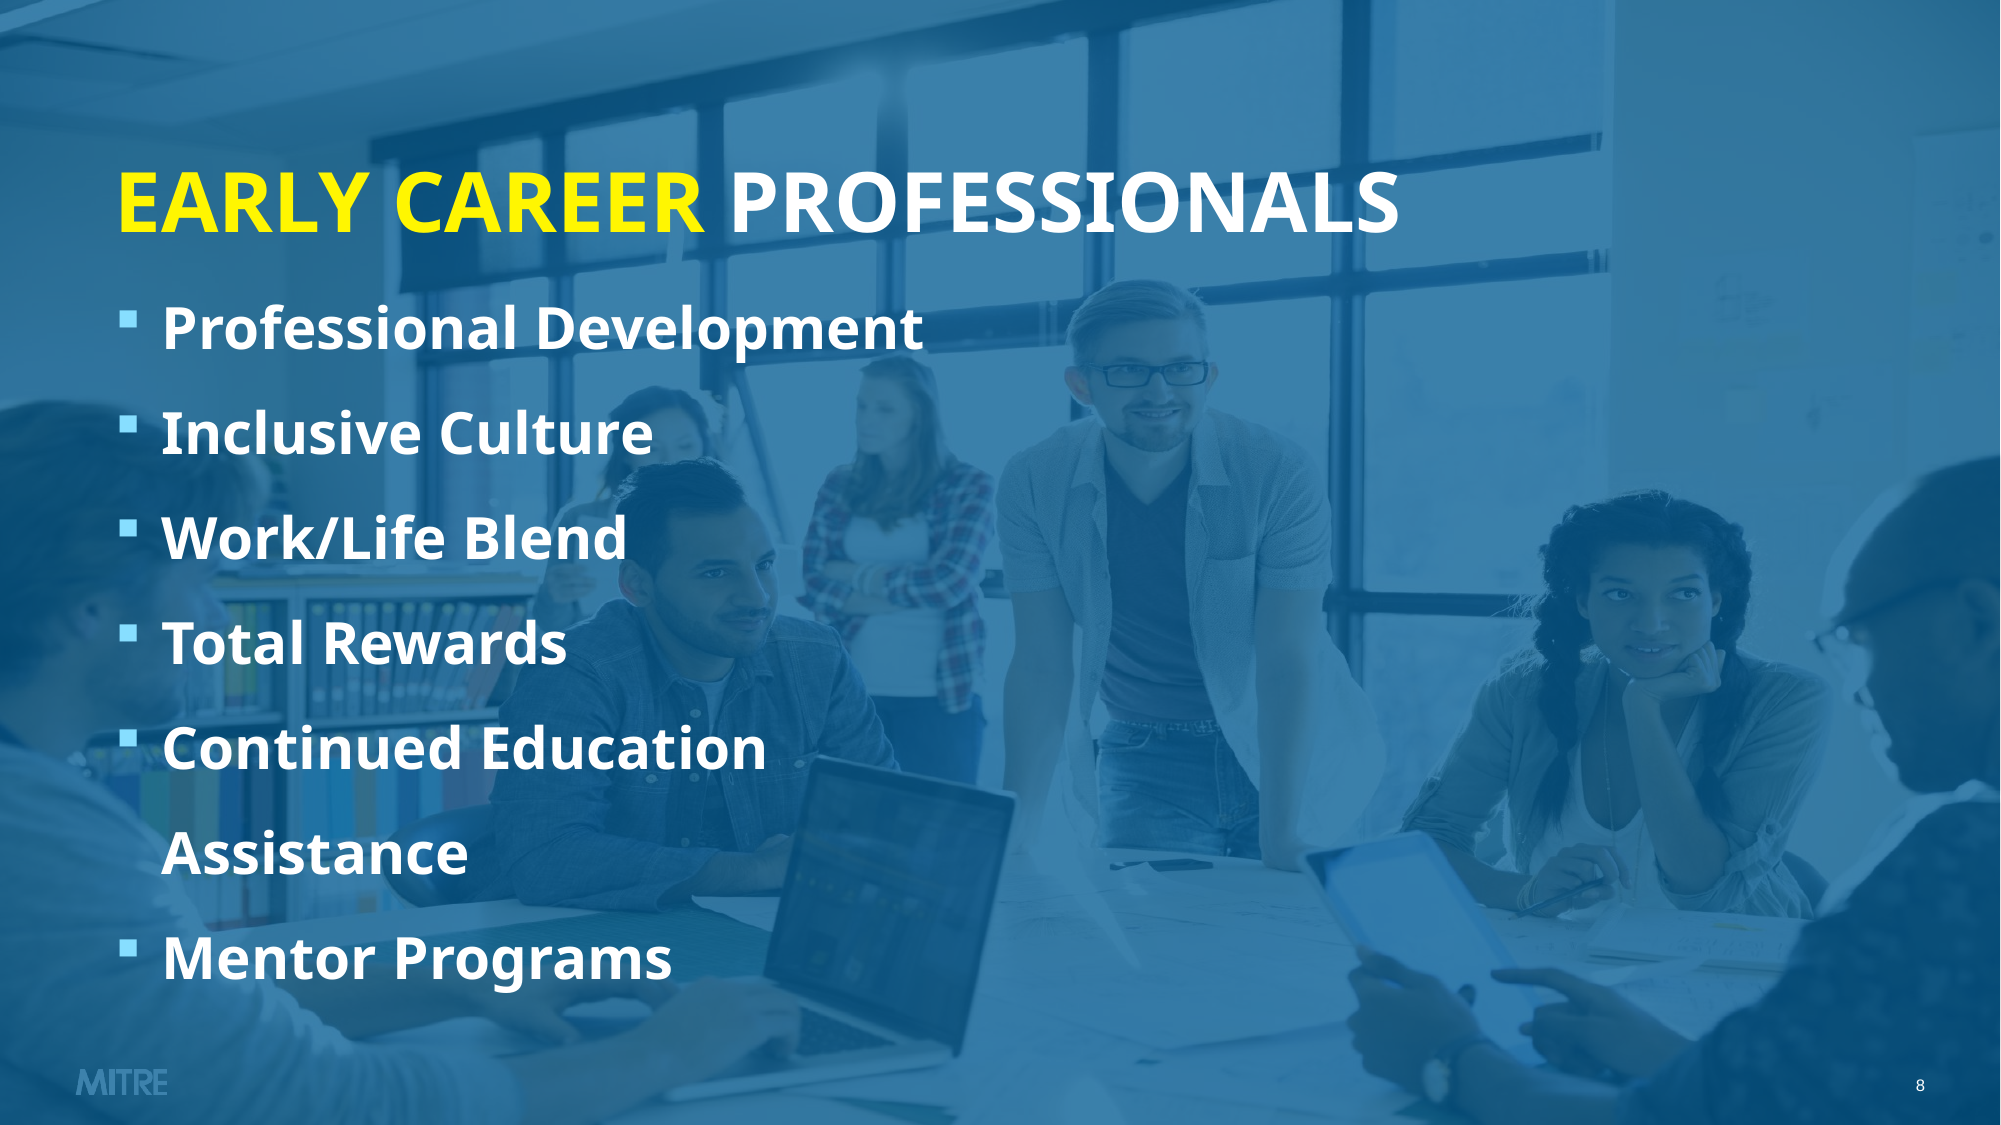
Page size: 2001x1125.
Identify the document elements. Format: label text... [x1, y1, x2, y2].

slide_number 8 [1793, 1064, 1925, 1106]
text_box Professional Development Inclusive Culture Work/Life Blend Total Rewards Continued Education Assistance Mentor Programs [99, 248, 1000, 999]
text_box EARLY CAREER PROFESSIONALS [99, 141, 1564, 257]
text_box [0, 0, 2000, 1125]
